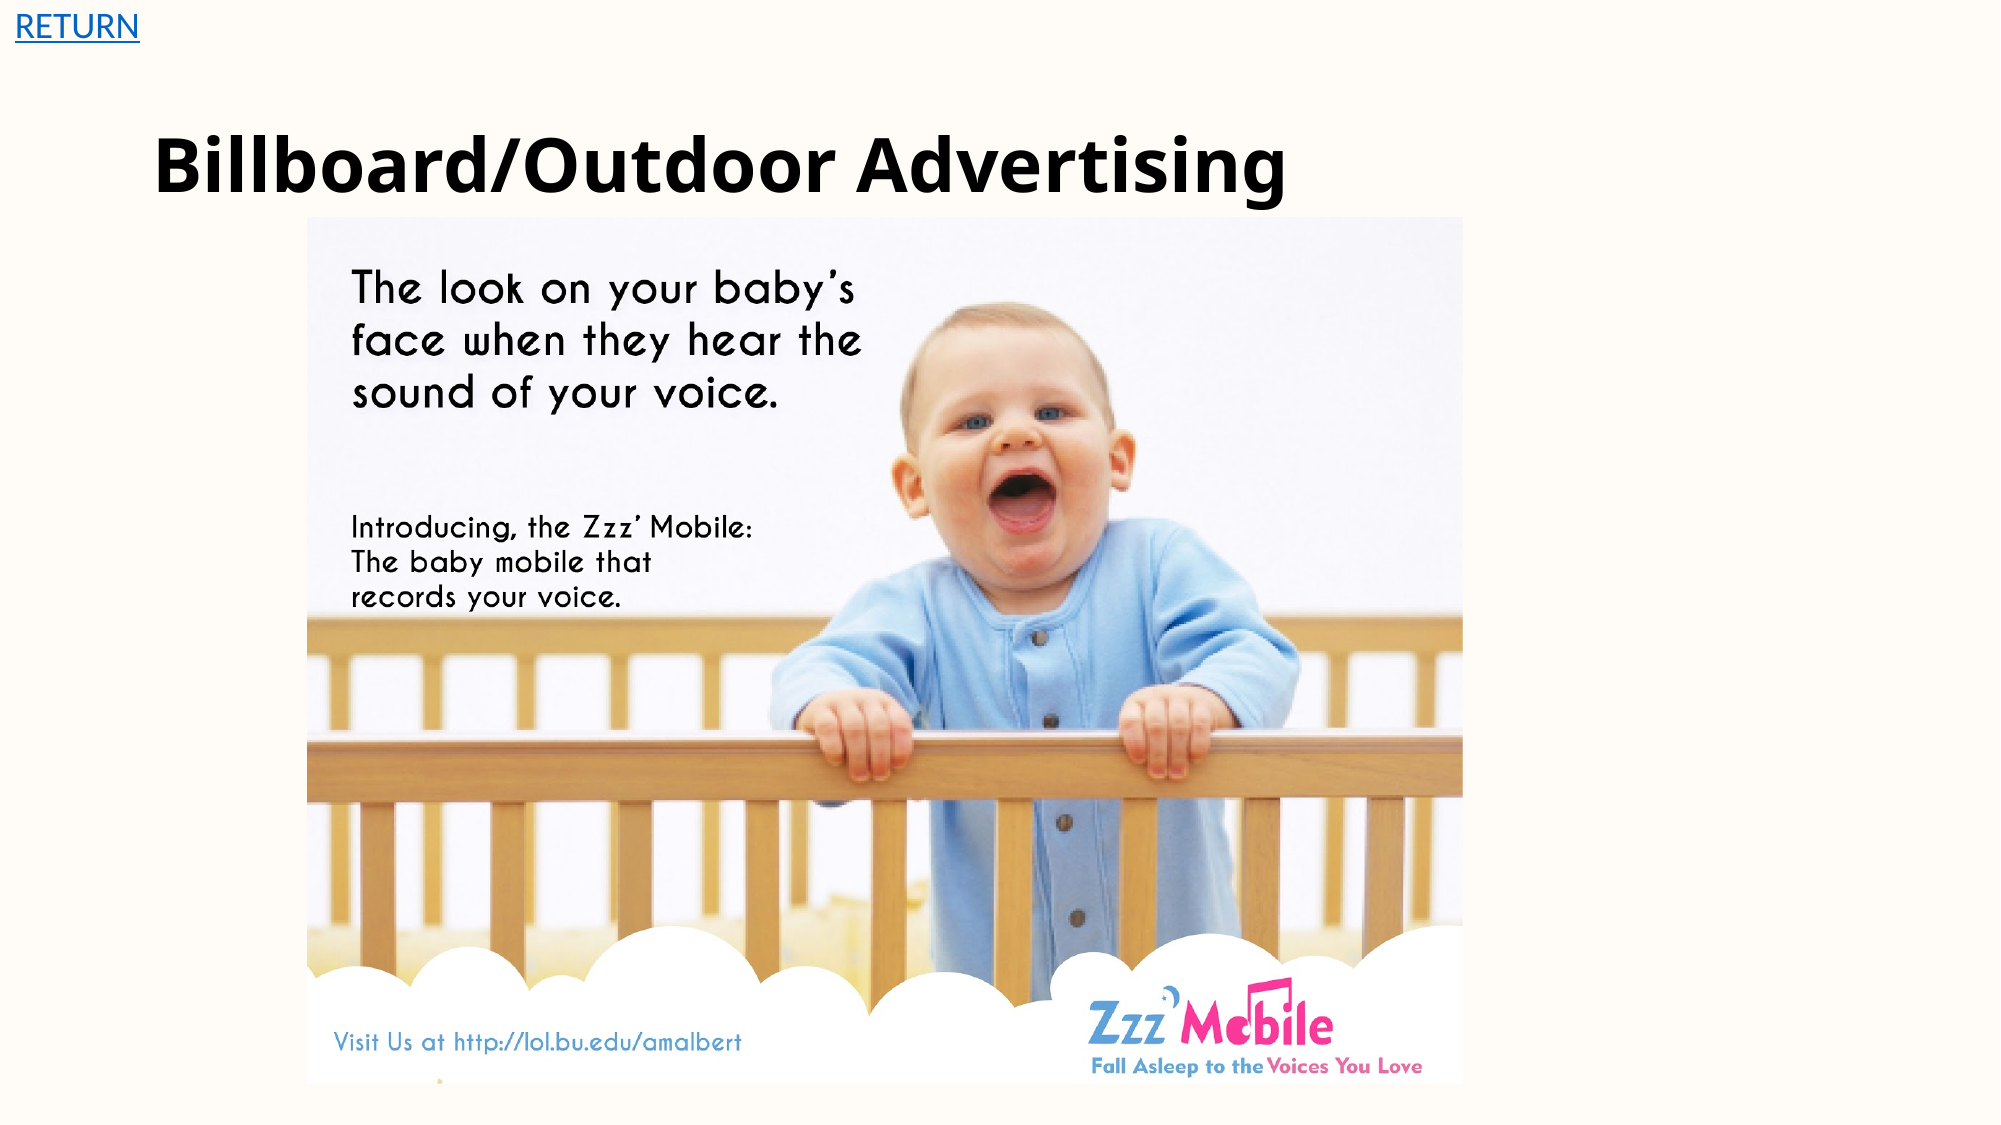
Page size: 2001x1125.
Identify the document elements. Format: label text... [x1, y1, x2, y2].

text_box RETURN [0, 0, 319, 54]
picture [307, 217, 1463, 1084]
title Billboard/Outdoor Advertising [137, 59, 1863, 278]
